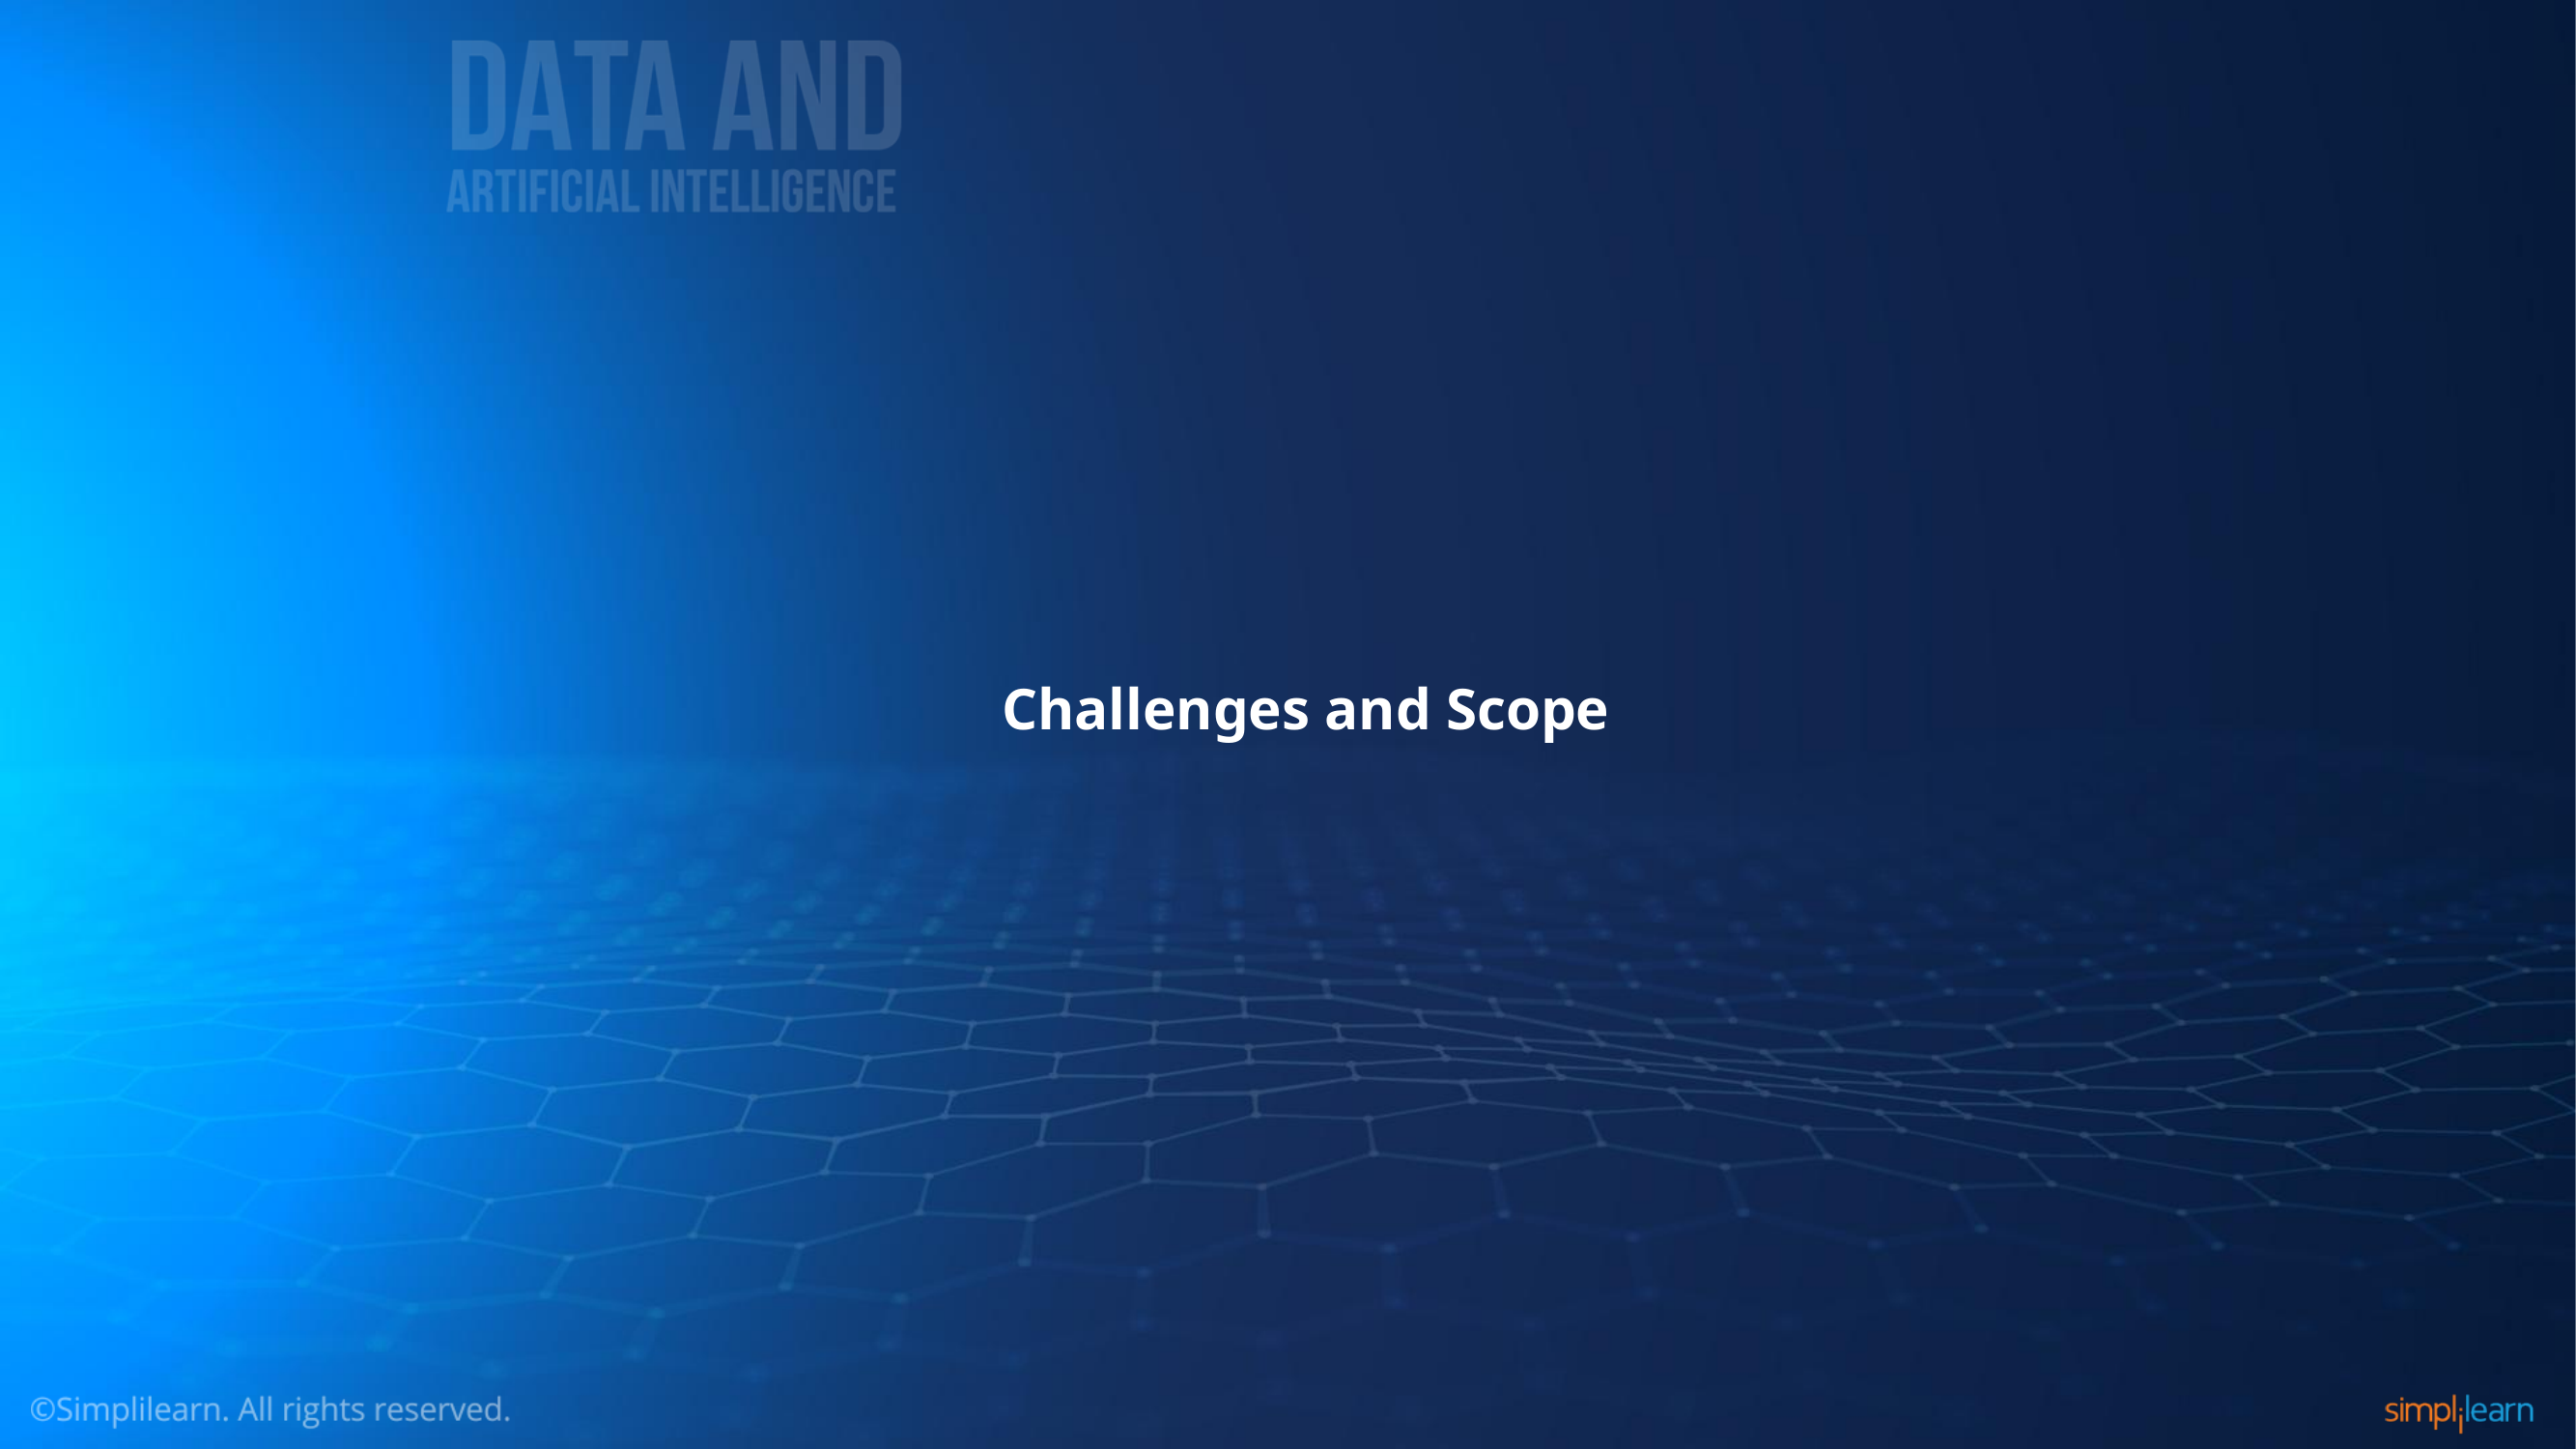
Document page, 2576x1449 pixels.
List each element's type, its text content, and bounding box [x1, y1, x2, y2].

list Challenges and Scope [619, 666, 1956, 783]
picture [0, 0, 2576, 1449]
